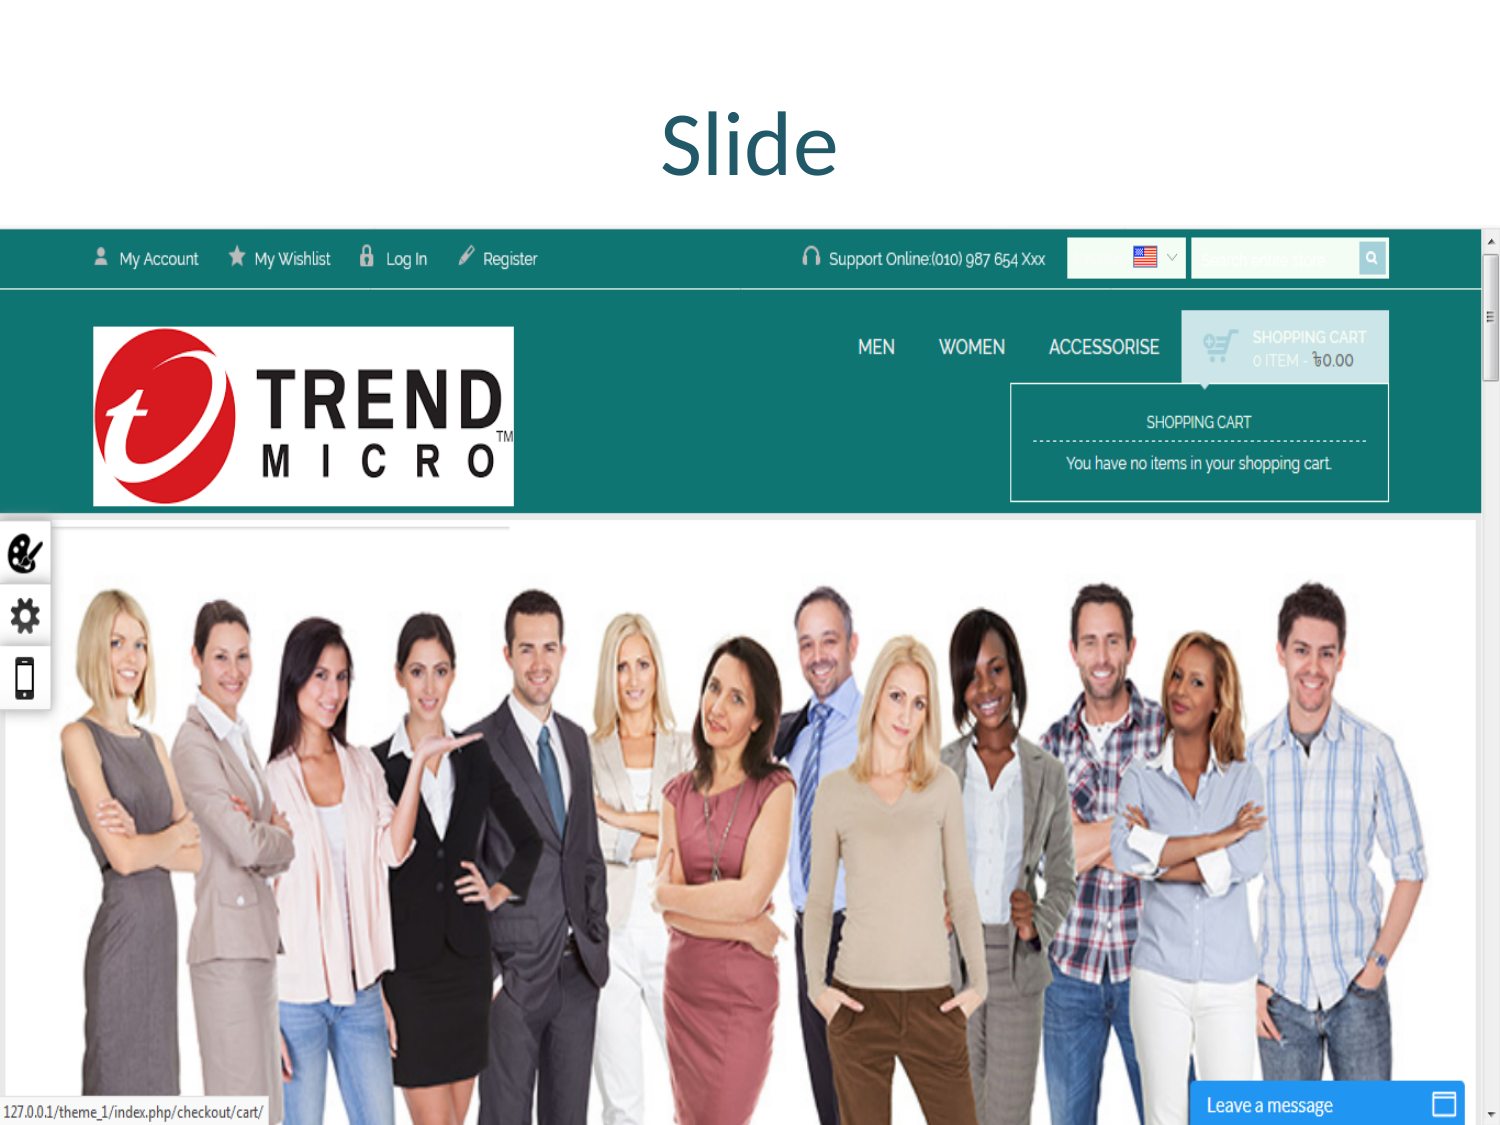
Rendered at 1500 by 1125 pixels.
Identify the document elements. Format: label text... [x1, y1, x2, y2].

title Slide [75, 45, 1425, 224]
picture [0, 224, 1500, 1125]
